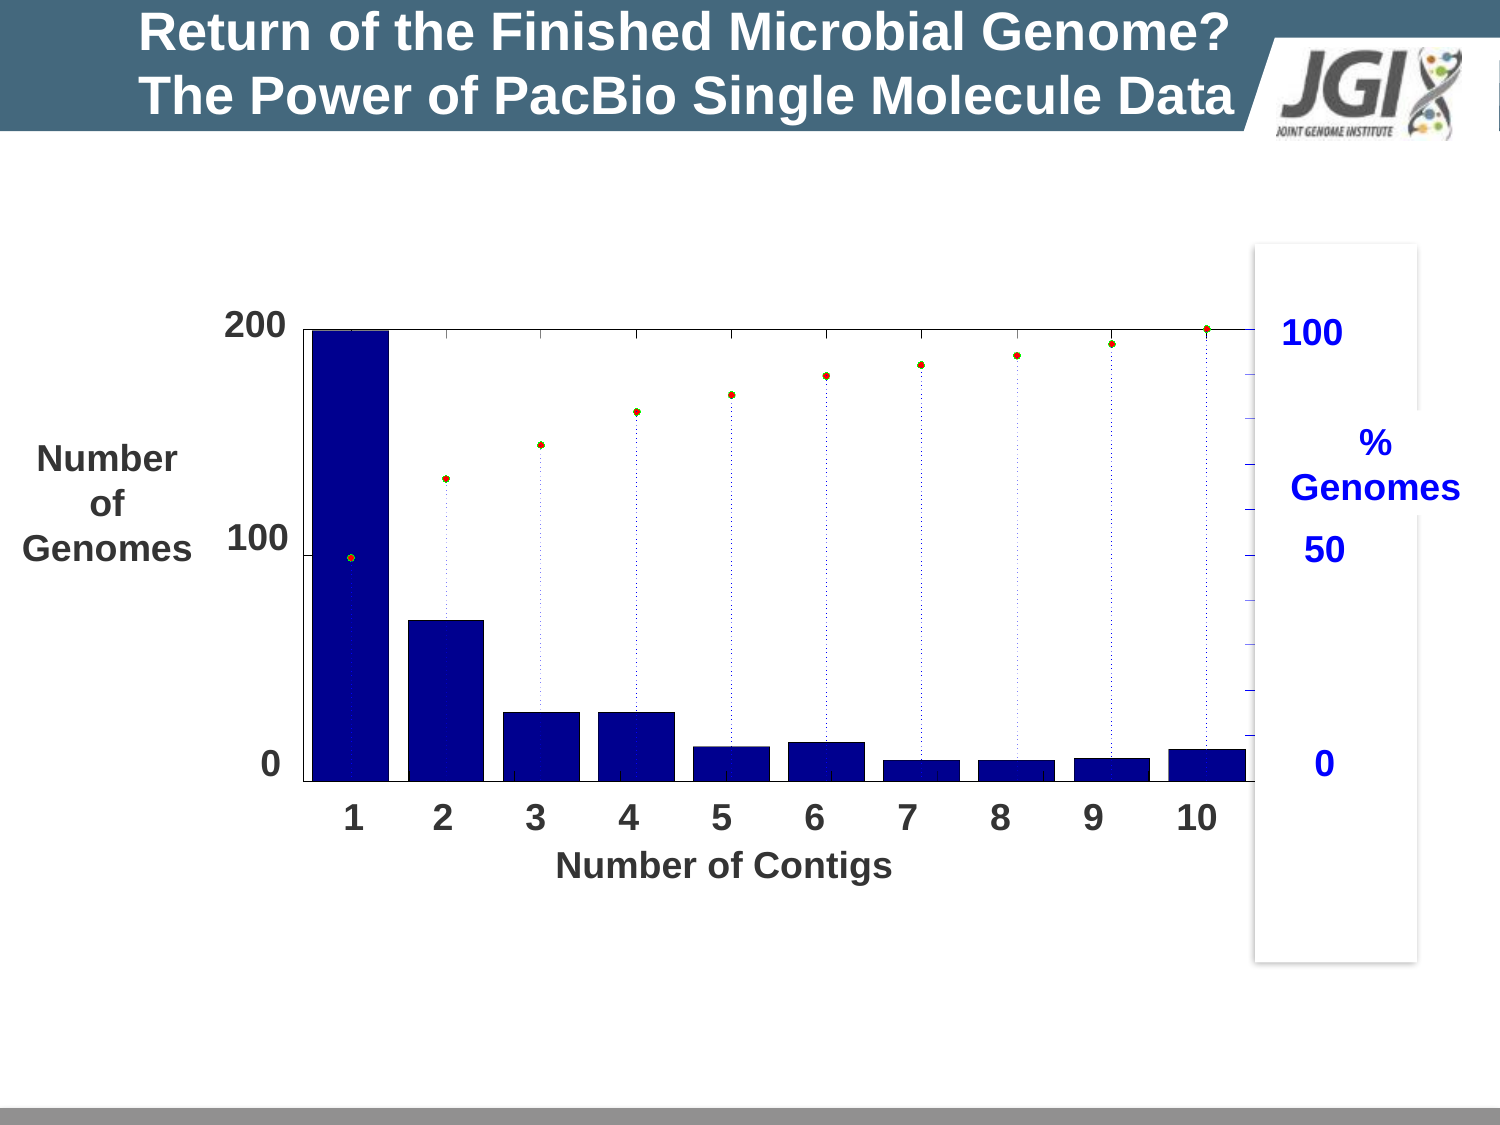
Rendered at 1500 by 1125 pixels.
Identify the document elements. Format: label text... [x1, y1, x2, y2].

picture [1276, 47, 1462, 141]
text_box 10 [1161, 792, 1248, 846]
text_box 100 [211, 505, 296, 566]
text_box 9 [1068, 792, 1124, 846]
text_box 200 [209, 292, 296, 352]
text_box % Genomes [1375, 410, 1484, 516]
picture [301, 287, 1371, 785]
text_box 7 [882, 792, 938, 846]
text_box 6 [789, 792, 845, 846]
text_box 3 [510, 792, 566, 846]
text_box 8 [975, 792, 1031, 846]
text_box Number of Genomes [0, 427, 215, 577]
title Return of the Finished Microbial Genome? The Power of PacBio Single Molecule Data [123, 0, 1286, 127]
text_box 5 [696, 792, 752, 846]
text_box 4 [603, 792, 659, 846]
text_box 2 [417, 792, 473, 846]
text_box Number of Contigs [540, 833, 909, 894]
text_box [1254, 516, 1418, 963]
text_box 1 [328, 792, 379, 846]
text_box 0 [245, 731, 297, 792]
text_box [1254, 243, 1418, 410]
